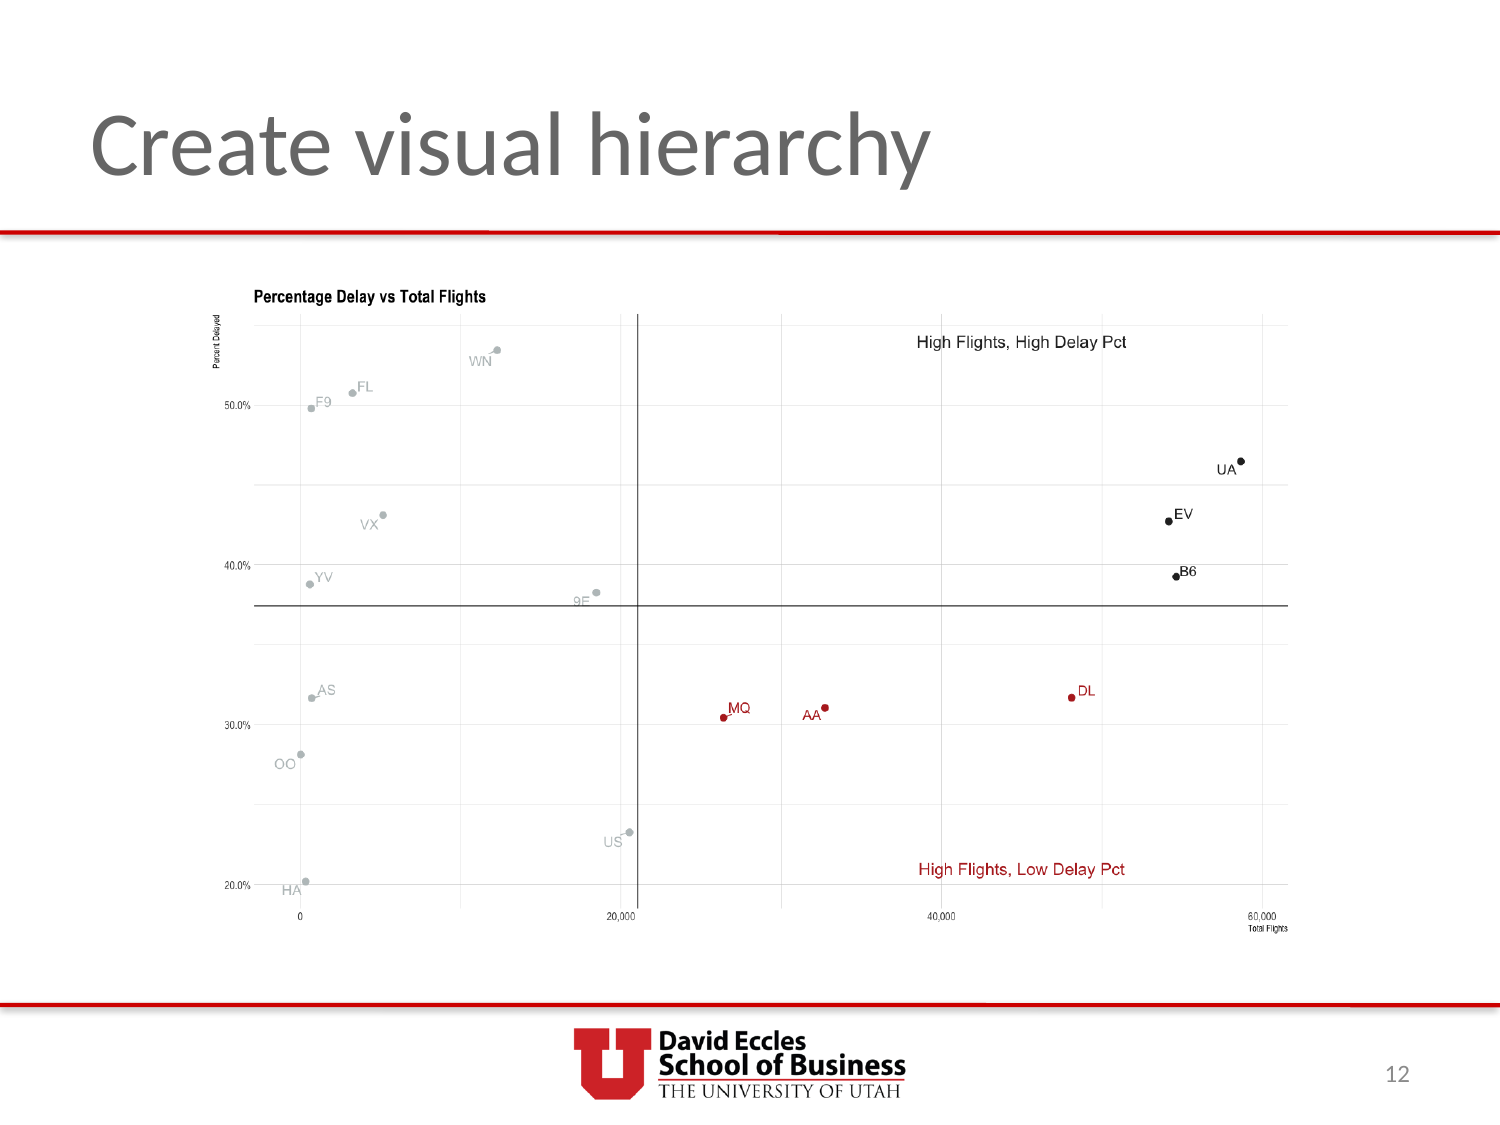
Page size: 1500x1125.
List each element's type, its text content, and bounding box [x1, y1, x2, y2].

title Create visual hierarchy [75, 45, 1425, 233]
slide_number 12 [1074, 1042, 1425, 1103]
picture [182, 259, 1318, 963]
picture [573, 1026, 907, 1102]
